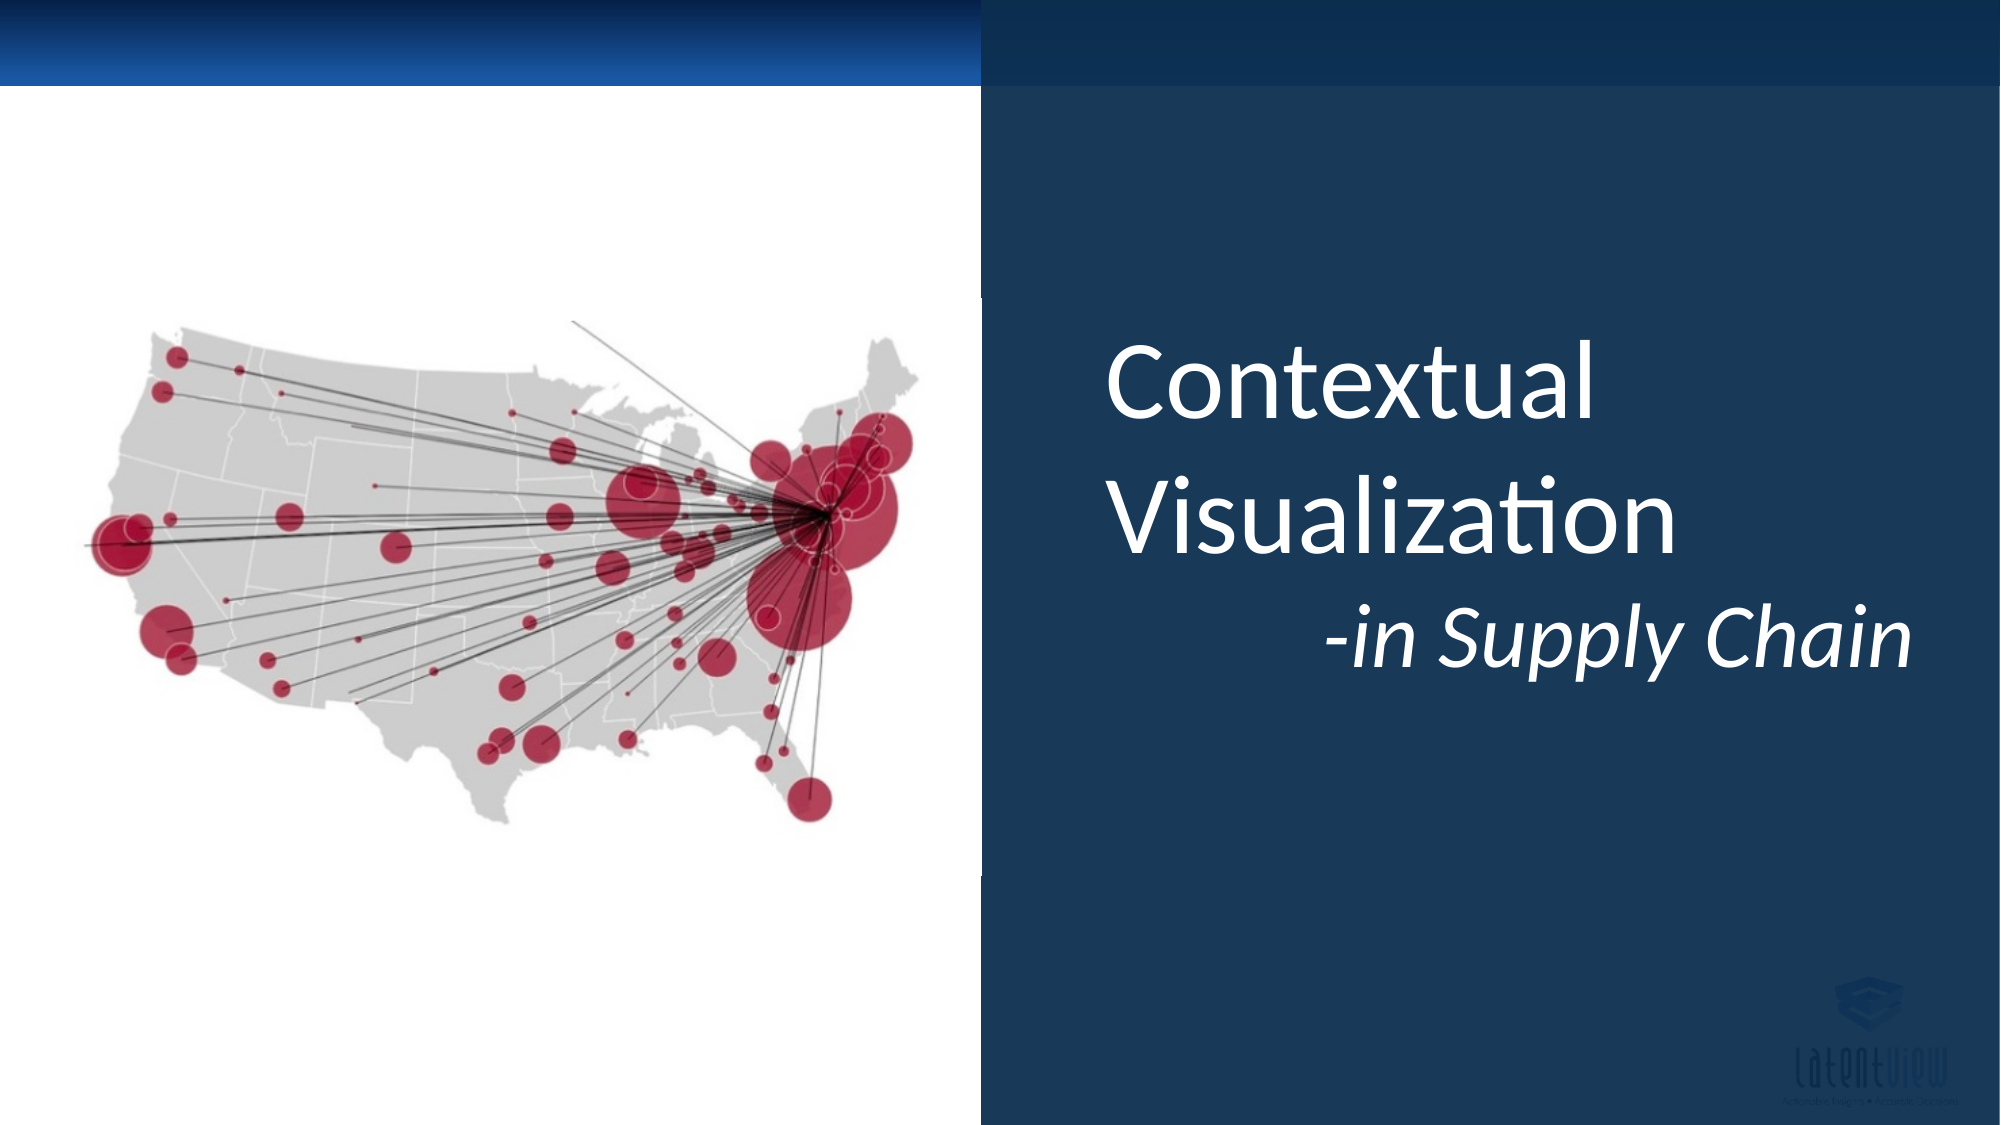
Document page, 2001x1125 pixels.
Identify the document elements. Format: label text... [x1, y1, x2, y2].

text_box [980, 0, 2000, 1125]
text_box Contextual Visualization -in Supply Chain [1090, 298, 1931, 693]
picture [32, 298, 982, 876]
